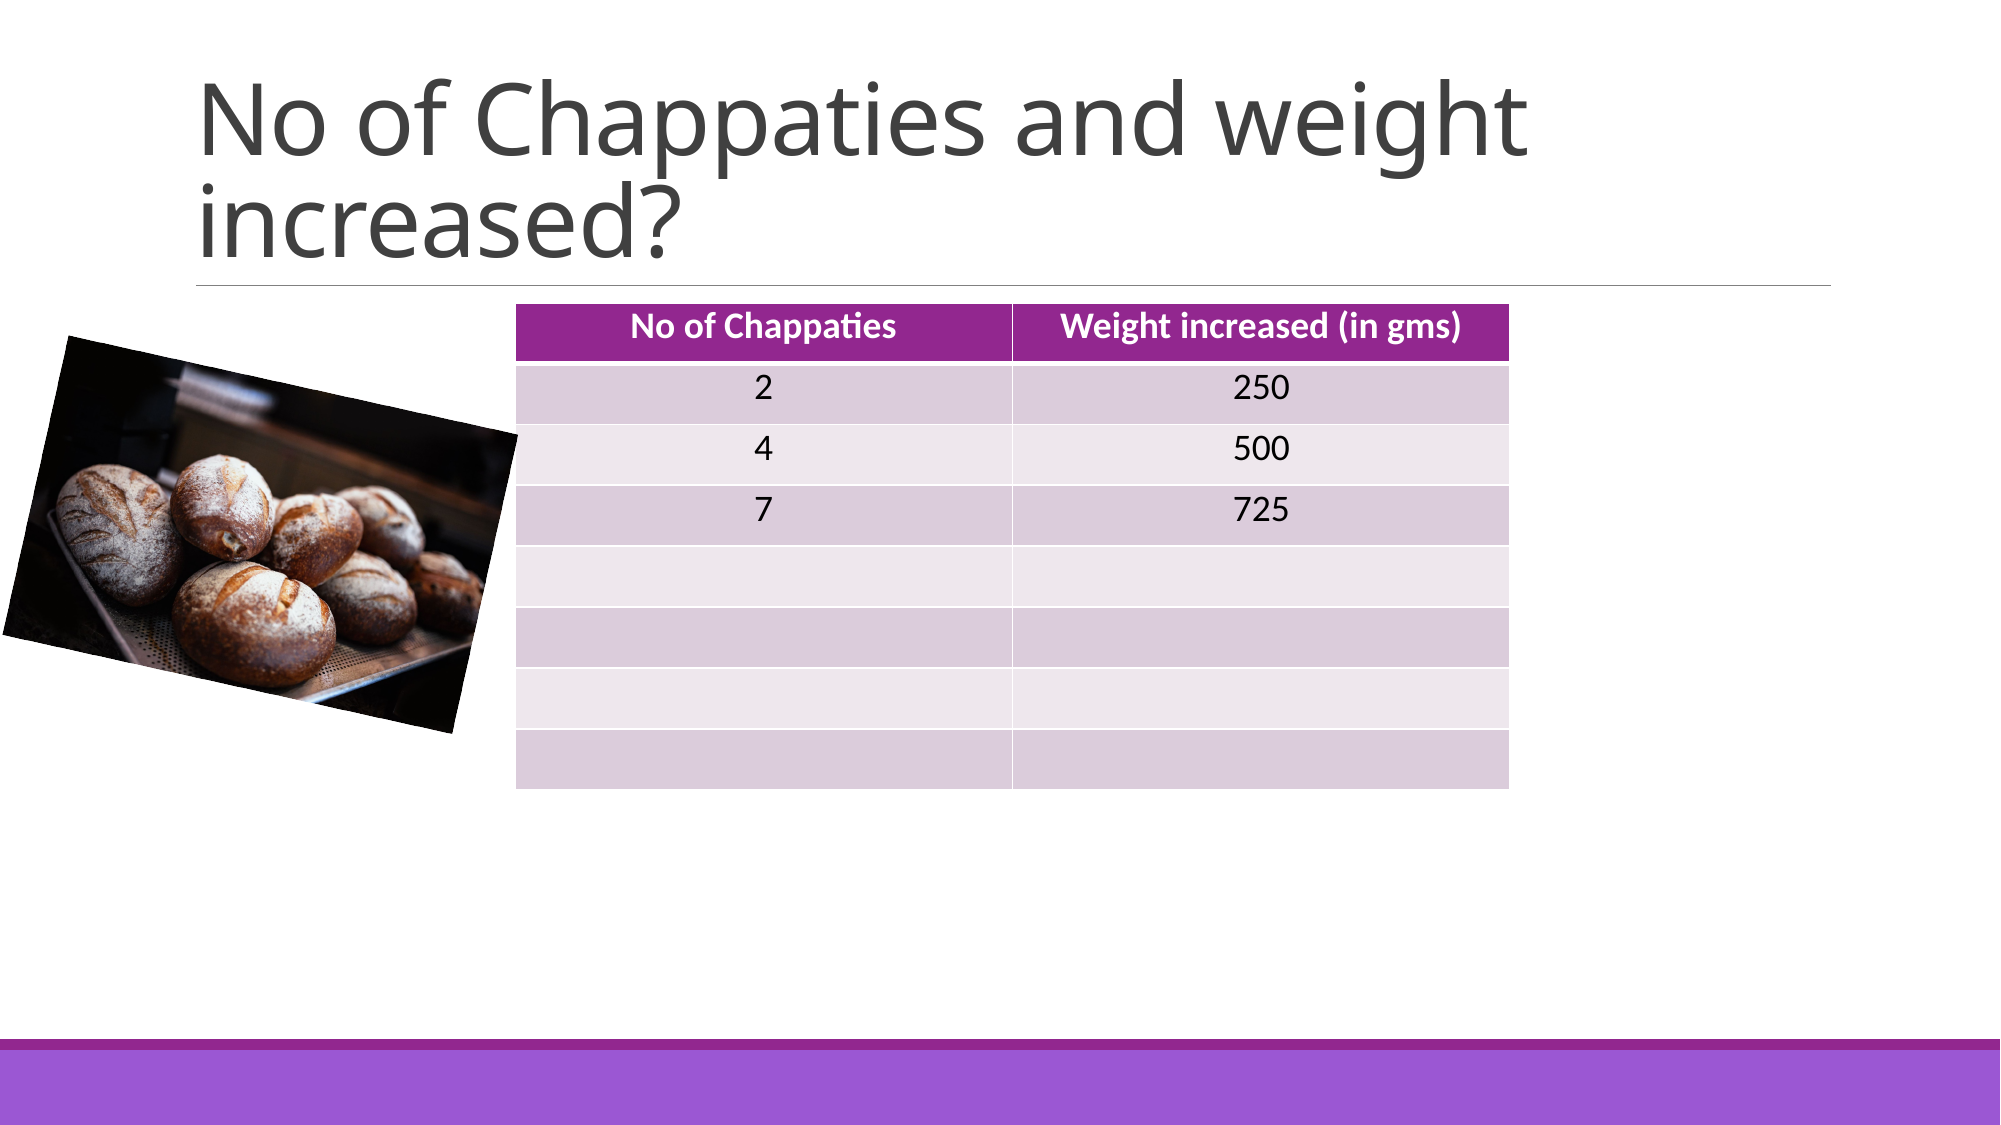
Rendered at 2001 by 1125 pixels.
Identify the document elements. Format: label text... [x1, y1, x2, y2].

table_cell [1013, 669, 1509, 728]
table_cell [1013, 730, 1509, 789]
table_cell [516, 730, 1012, 789]
title No of Chappaties and weight increased? [180, 47, 1830, 285]
table_cell 4 [516, 425, 1012, 484]
table_cell [1013, 608, 1509, 667]
picture [3, 336, 518, 734]
table_header Weight increased (in gms) [1013, 304, 1509, 361]
table_cell [516, 669, 1012, 728]
table_cell 250 [1013, 366, 1509, 424]
table_cell [516, 608, 1012, 667]
table_cell [516, 547, 1012, 606]
table_cell 500 [1013, 425, 1509, 484]
table_cell 725 [1013, 486, 1509, 545]
table_cell 2 [516, 366, 1012, 424]
table_header No of Chappaties [516, 304, 1012, 361]
table_cell 7 [516, 486, 1012, 545]
table_cell [1013, 547, 1509, 606]
